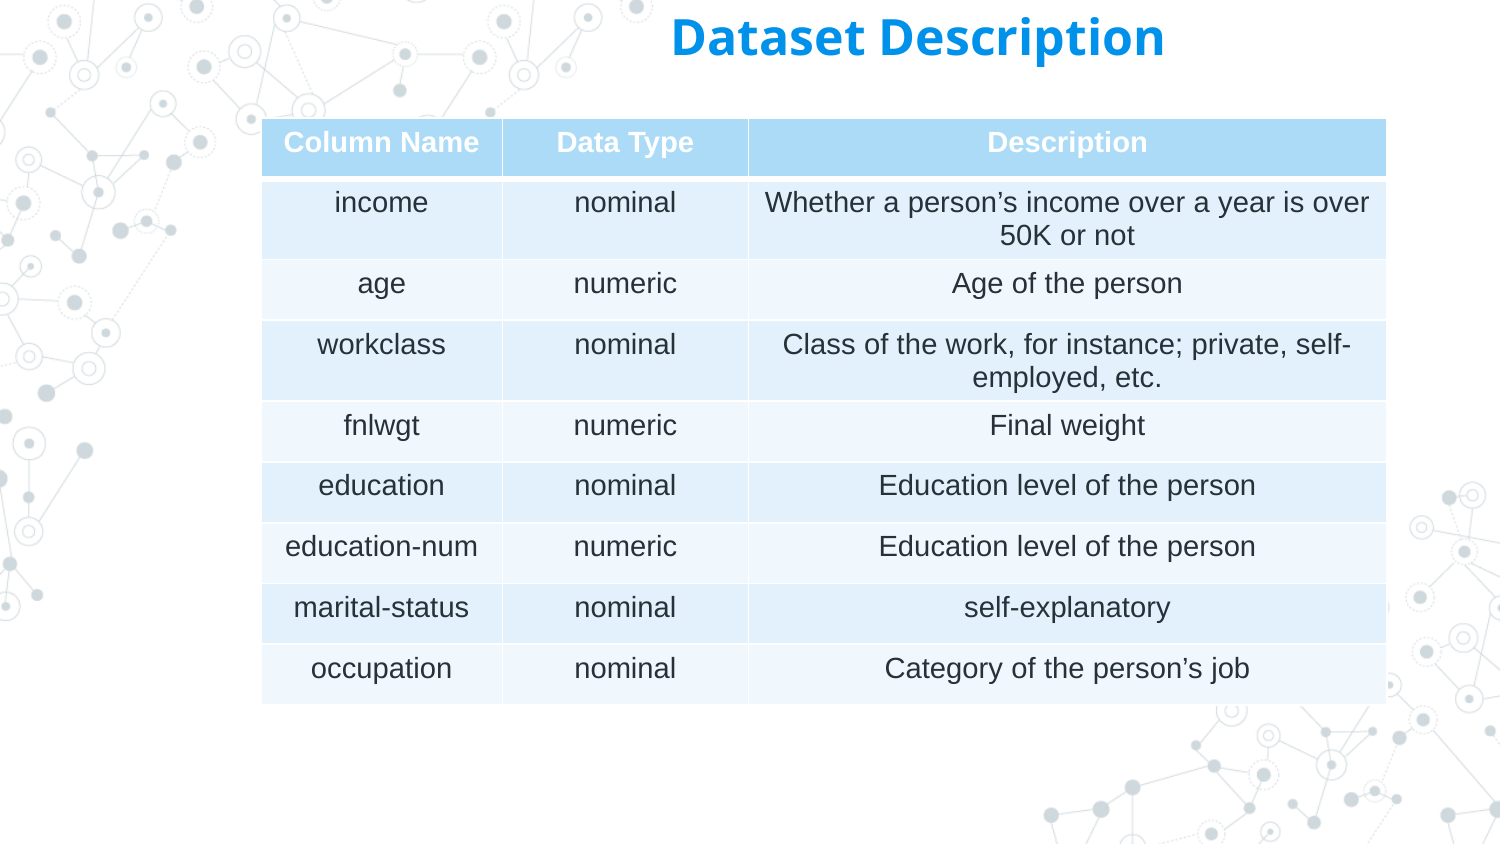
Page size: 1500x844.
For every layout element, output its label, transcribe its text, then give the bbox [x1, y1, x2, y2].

picture [0, 0, 1500, 844]
table_cell Category of the person’s job [749, 645, 1386, 704]
table_cell occupation [262, 645, 502, 704]
table_cell numeric [503, 402, 748, 461]
table_cell Education level of the person [749, 463, 1386, 522]
table_cell numeric [503, 524, 748, 583]
table_cell nominal [503, 463, 748, 522]
table_header Description [749, 119, 1386, 176]
table_cell marital-status [262, 584, 502, 643]
table_cell Final weight [749, 402, 1386, 461]
table_cell nominal [503, 321, 748, 400]
table_cell nominal [503, 182, 748, 259]
title Dataset Description [655, 0, 1281, 81]
table_cell age [262, 260, 502, 319]
table_cell nominal [503, 584, 748, 643]
table_cell Age of the person [749, 260, 1386, 319]
table_header Column Name [262, 119, 502, 176]
table_cell fnlwgt [262, 402, 502, 461]
table_header Data Type [503, 119, 748, 176]
table_cell Education level of the person [749, 524, 1386, 583]
table_cell workclass [262, 321, 502, 400]
table_cell Whether a person’s income over a year is over 50K or not [749, 182, 1386, 259]
table_cell nominal [503, 645, 748, 704]
table_cell income [262, 182, 502, 259]
table_cell education [262, 463, 502, 522]
table_cell numeric [503, 260, 748, 319]
table_cell Class of the work, for instance; private, self-employed, etc. [749, 321, 1386, 400]
table_cell self-explanatory [749, 584, 1386, 643]
table_cell education-num [262, 524, 502, 583]
